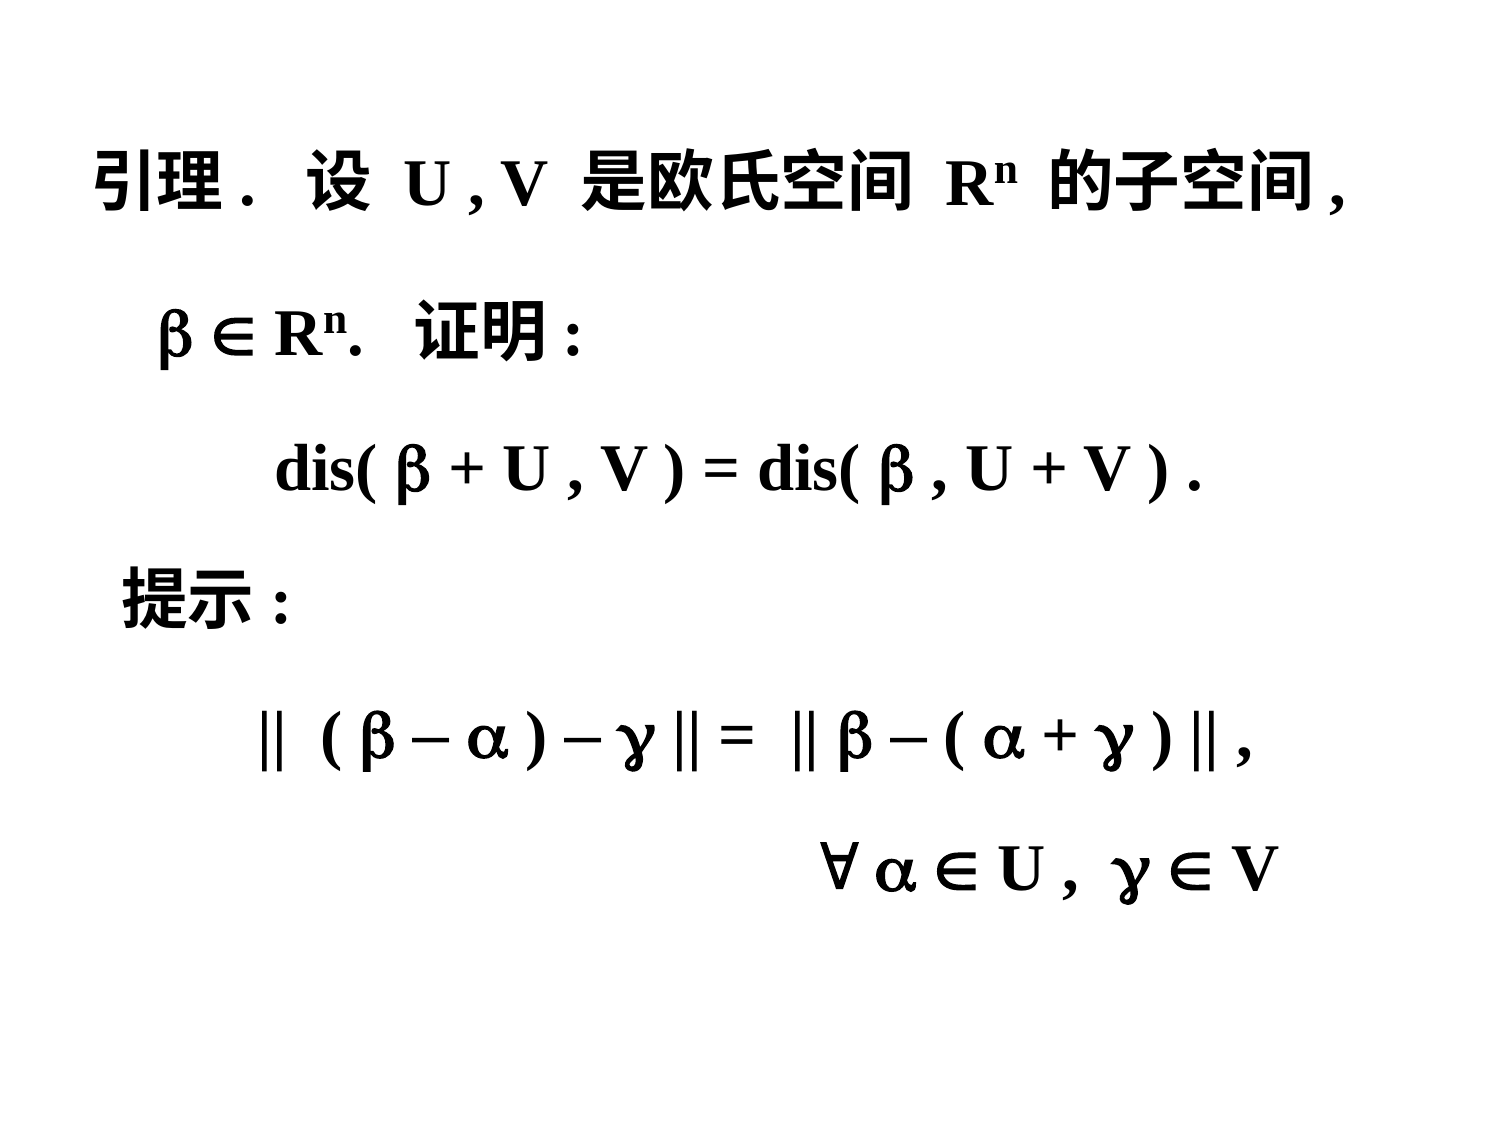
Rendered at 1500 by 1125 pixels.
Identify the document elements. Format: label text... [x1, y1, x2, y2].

list 引理. 设 U , V 是欧氏空间 Rn 的子空间,   Rn. 证明: dis(  + U , V ) = dis(  , U + V ) . 提示: || (  –  ) –  || = ||  – (  +  ) || ,    U ,   V [75, 78, 1425, 1005]
